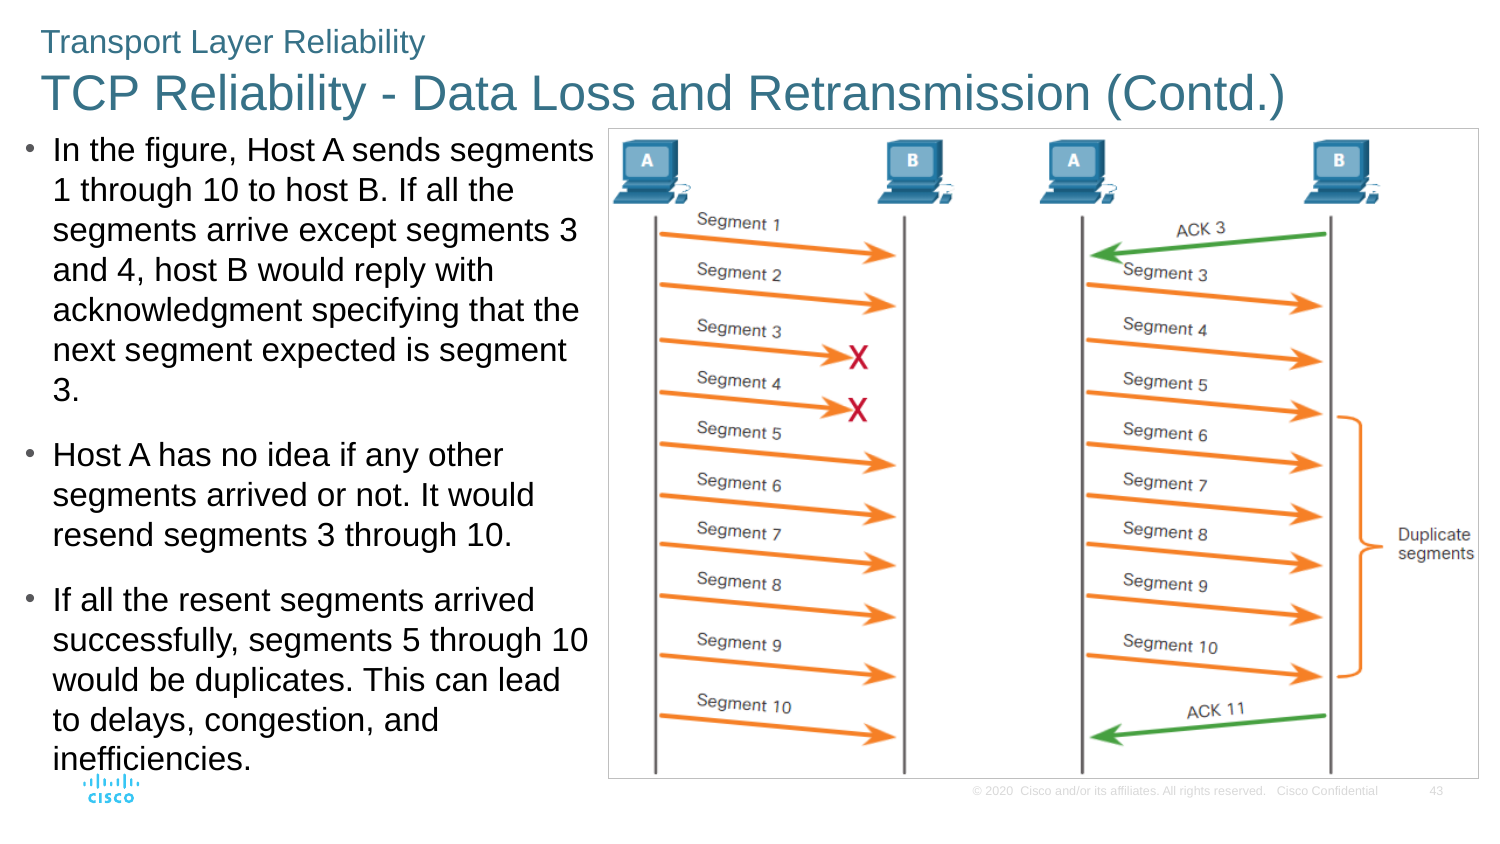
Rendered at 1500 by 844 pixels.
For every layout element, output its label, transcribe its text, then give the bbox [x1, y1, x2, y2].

text_box Transport Layer Reliability TCP Reliability - Data Loss and Retransmission (Contd.) [25, 8, 1479, 128]
list In the figure, Host A sends segments 1 through 10 to host B. If all the segments arrive except segments 3 and 4, host B would reply with acknowledgment specifying that the next segment expected is segment 3. Host A has no idea if any other segments arrived or not. It would resend segments 3 through 10. If all the resent segments arrived successfully, segments 5 through 10 would be duplicates. This can lead to delays, congestion, and inefficiencies. [9, 121, 626, 795]
picture [608, 128, 1479, 779]
